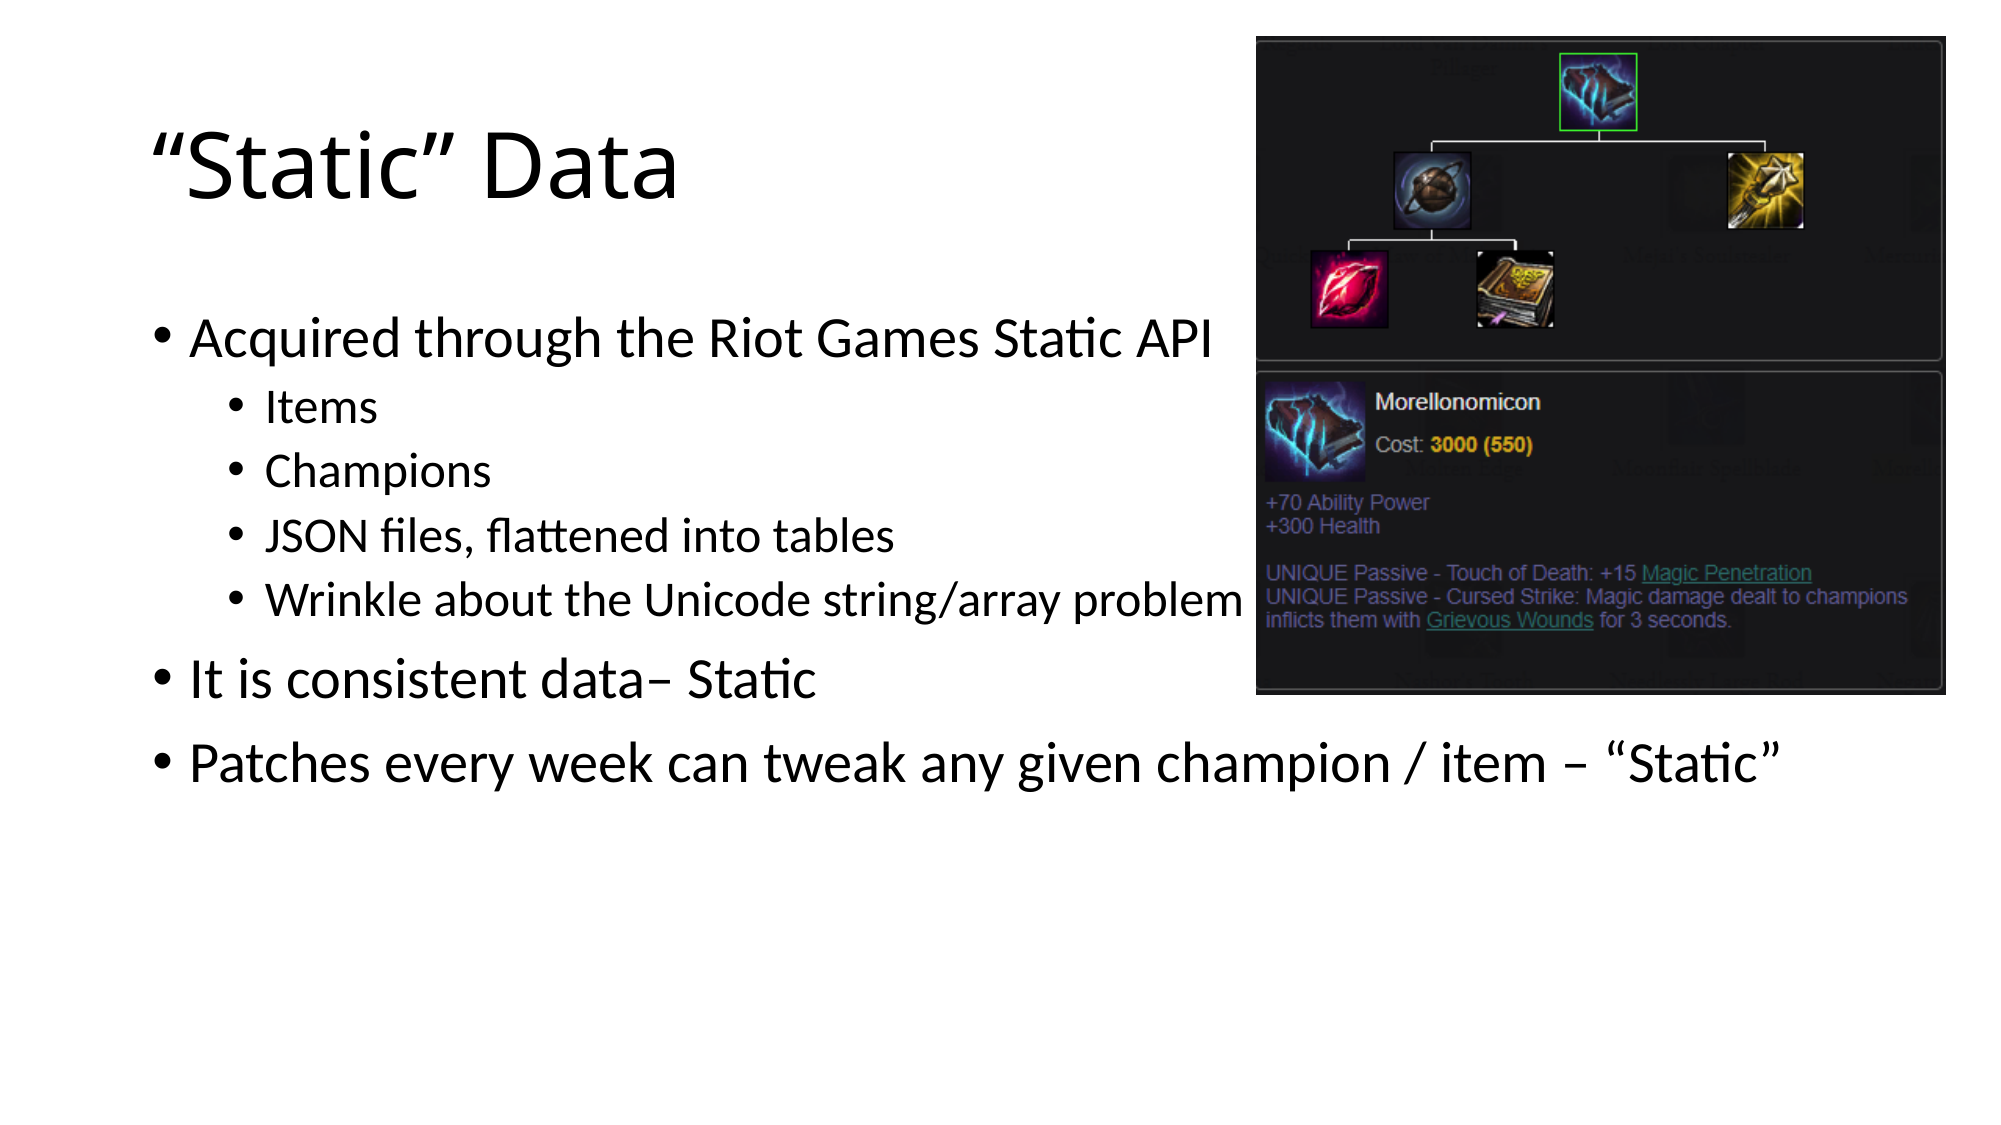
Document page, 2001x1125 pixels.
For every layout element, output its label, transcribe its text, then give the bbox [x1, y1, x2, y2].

picture [1256, 36, 1946, 695]
title “Static” Data [137, 59, 1256, 278]
list Acquired through the Riot Games Static API Items Champions JSON files, flattened into tables Wrinkle about the Unicode string/array problem It is consistent data– Static Patches every week can tweak any given champion / item – “Static” [137, 299, 1863, 1014]
